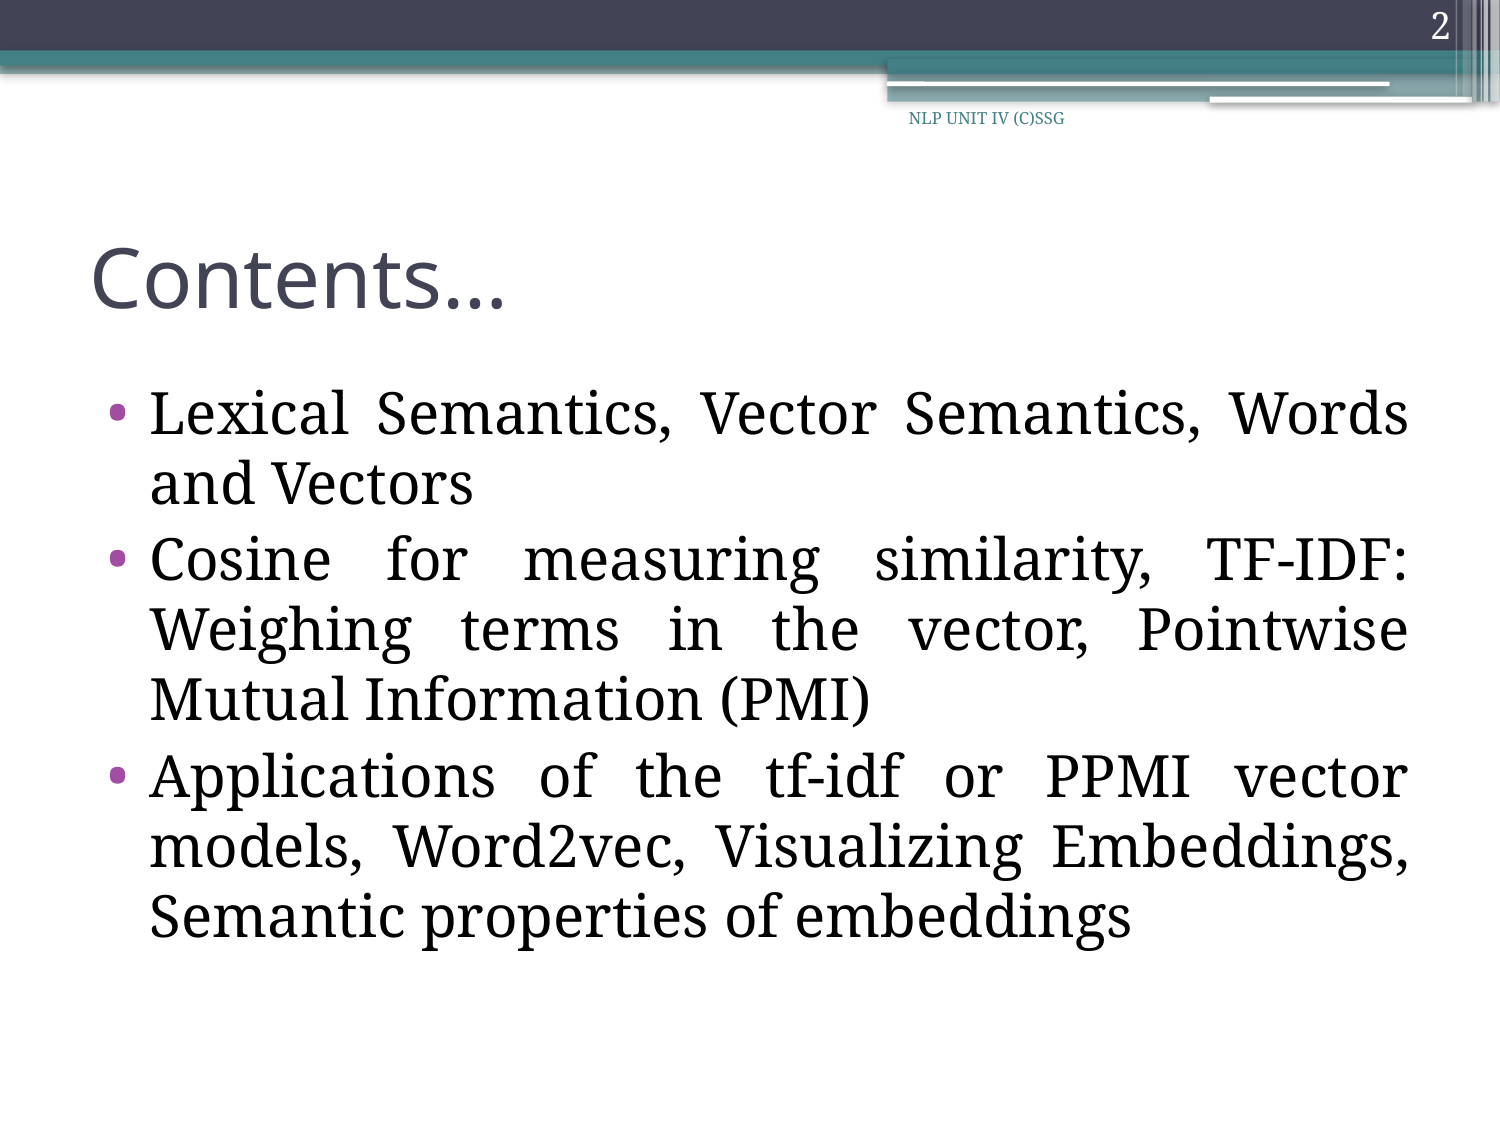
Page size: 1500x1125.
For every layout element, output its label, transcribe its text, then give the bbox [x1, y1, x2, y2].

list Lexical Semantics, Vector Semantics, Words and Vectors Cosine for measuring similarity, TF-IDF: Weighing terms in the vector, Pointwise Mutual Information (PMI) Applications of the tf-idf or PPMI vector models, Word2vec, Visualizing Embeddings, Semantic properties of embeddings [75, 368, 1425, 1079]
footer NLP UNIT IV (C)SSG [862, 100, 1080, 176]
slide_number 2 [1341, 0, 1466, 61]
title Contents… [75, 187, 1425, 363]
